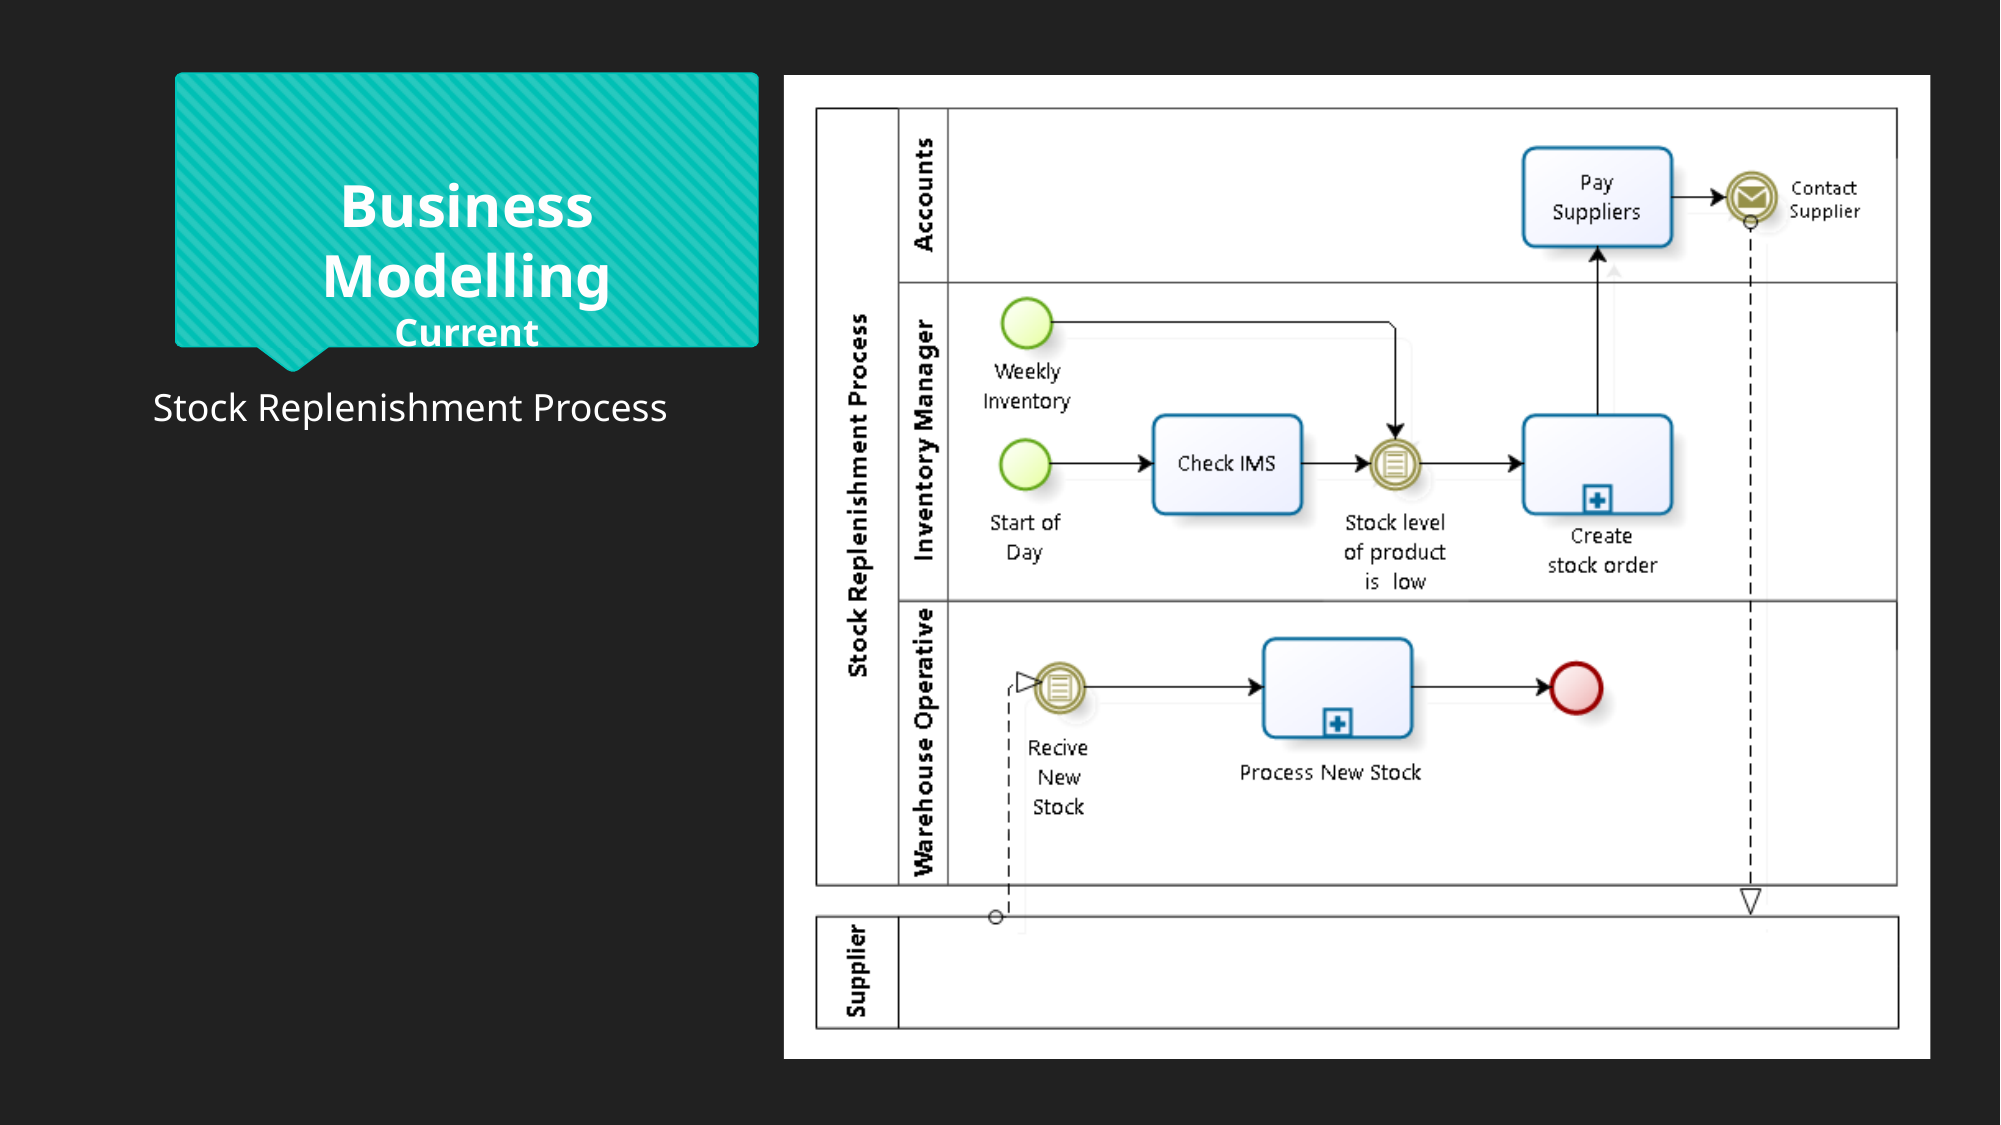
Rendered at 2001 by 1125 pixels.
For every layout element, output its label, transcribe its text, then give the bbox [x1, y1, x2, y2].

picture [177, 339, 757, 368]
list Stock Replenishment Process [119, 368, 701, 960]
picture [177, 74, 757, 149]
title Business Modelling Current [176, 149, 758, 339]
picture [783, 75, 1931, 1059]
